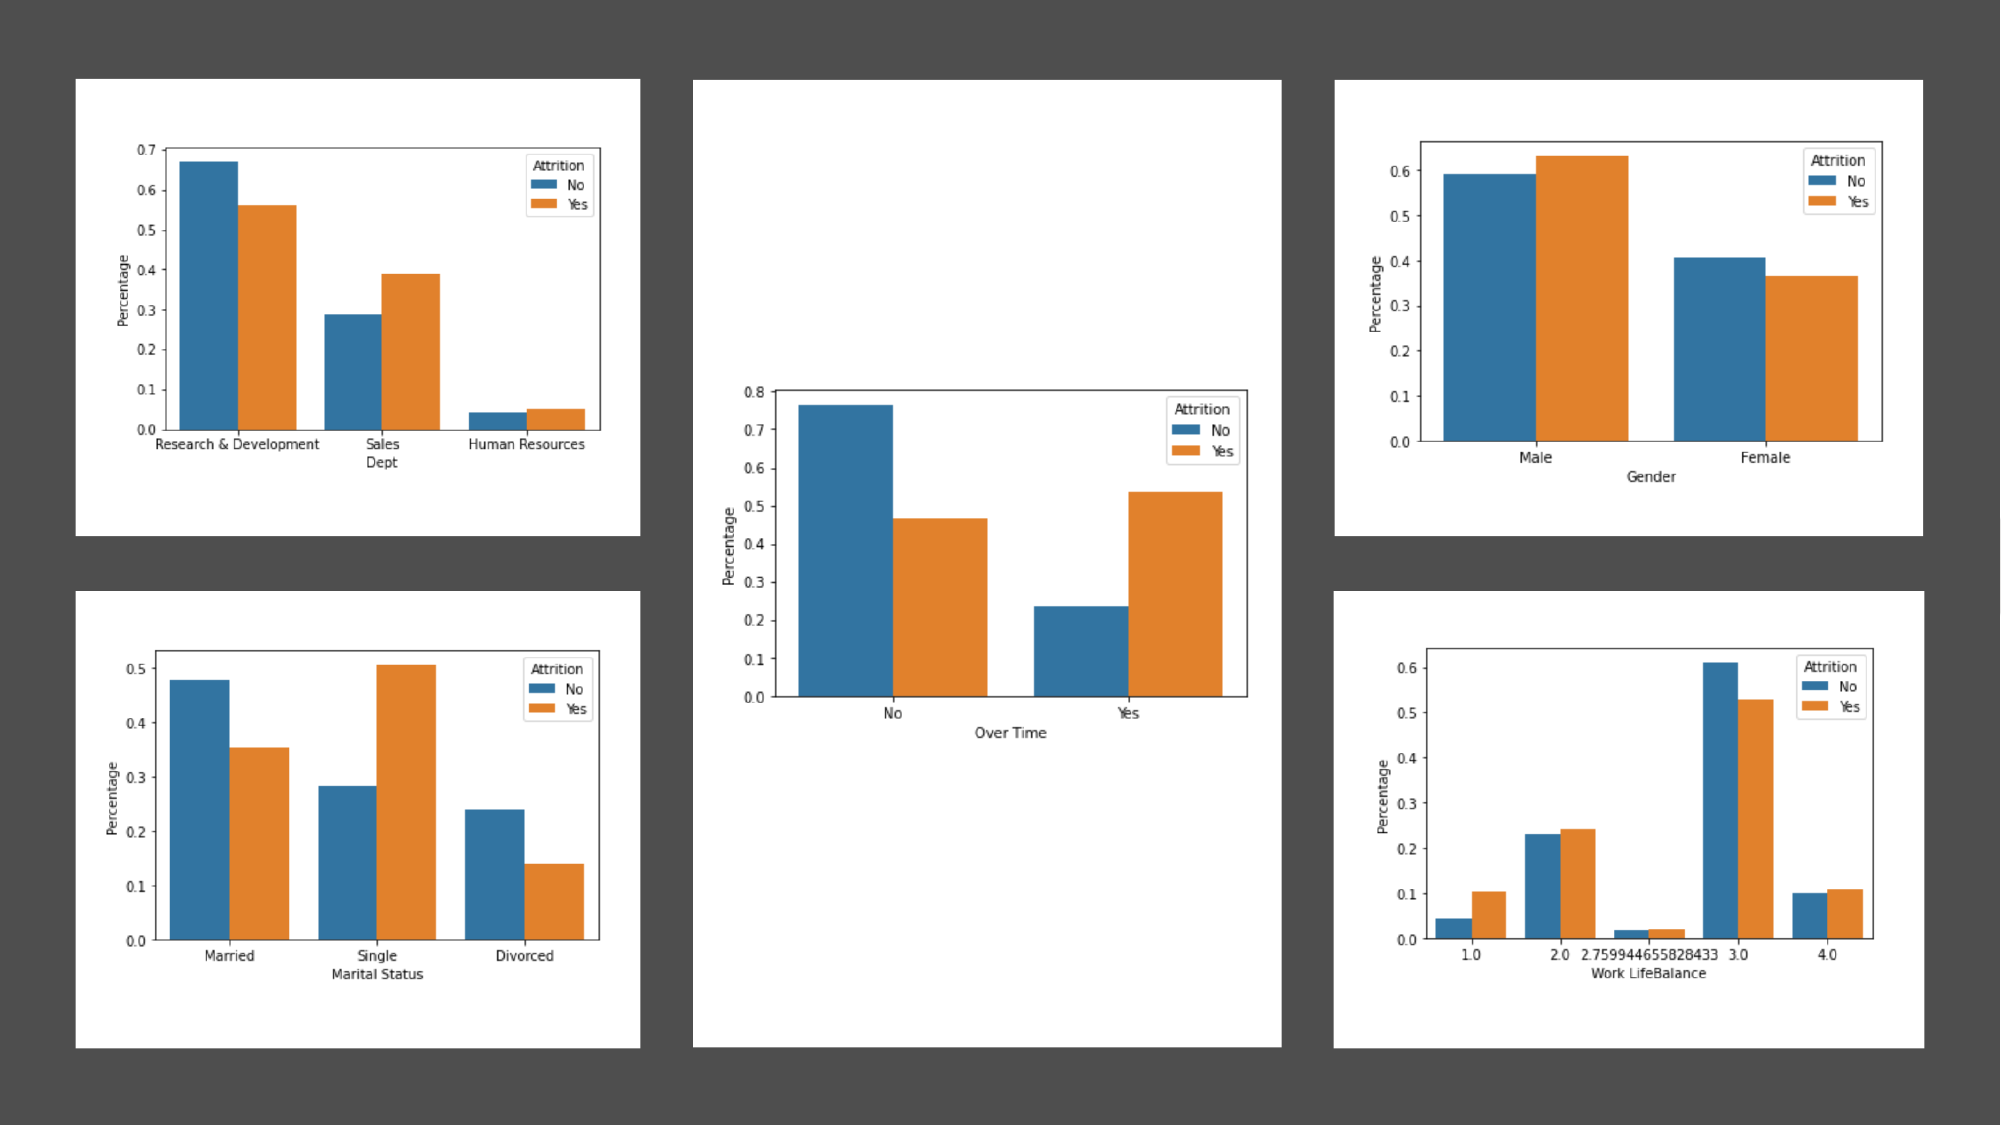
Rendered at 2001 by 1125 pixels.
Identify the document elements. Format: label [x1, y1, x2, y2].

text_box [74, 77, 642, 537]
picture [101, 642, 612, 993]
picture [718, 378, 1253, 749]
text_box [1332, 590, 1926, 1050]
text_box [692, 79, 1283, 1049]
text_box [0, 0, 2000, 1125]
picture [1363, 132, 1898, 486]
picture [1363, 642, 1898, 994]
text_box [74, 590, 642, 1050]
text_box [1333, 79, 1924, 537]
picture [101, 136, 615, 481]
